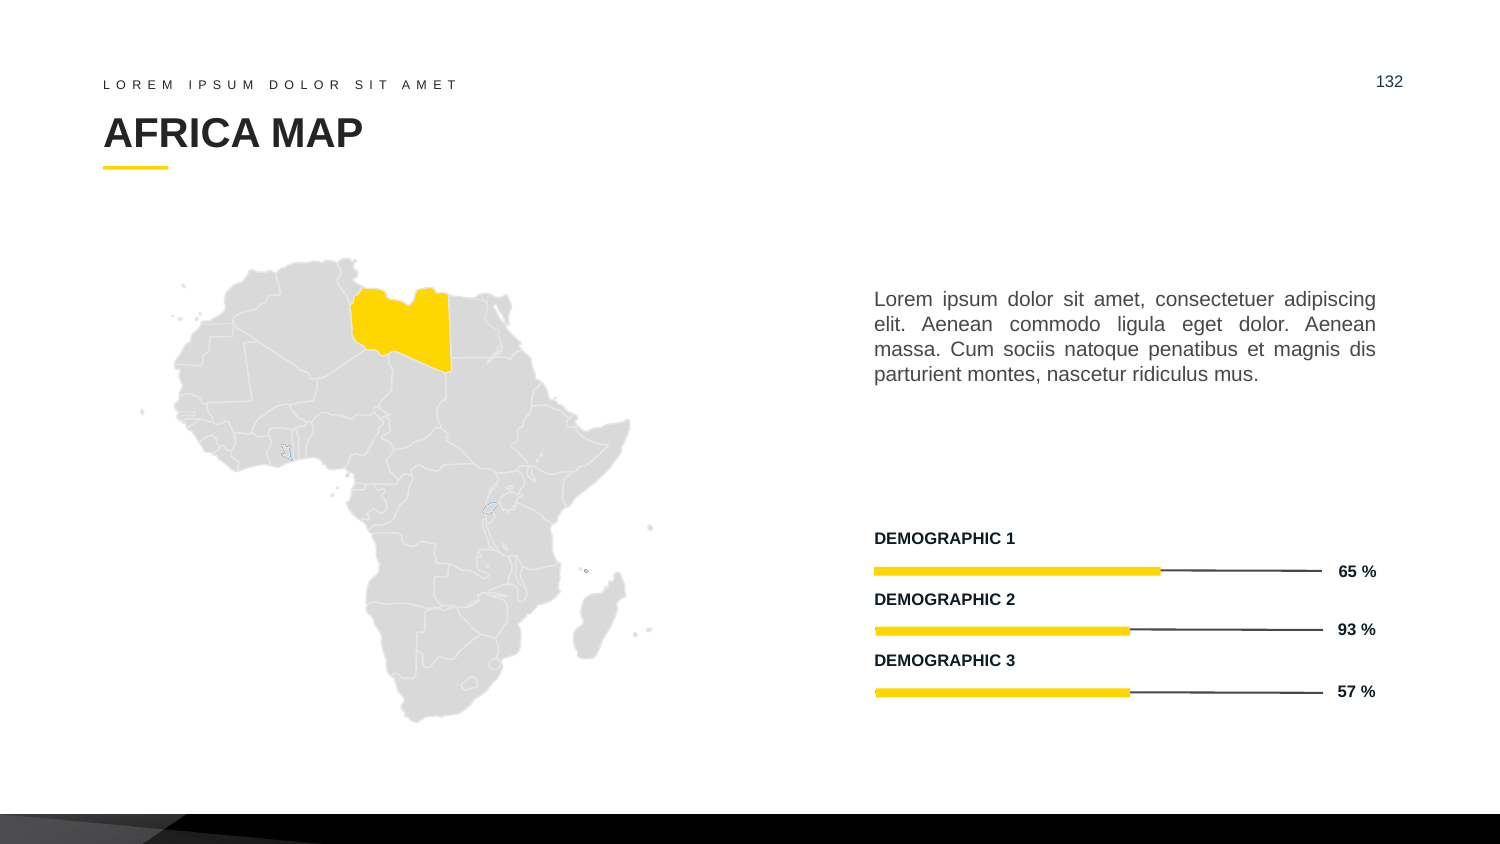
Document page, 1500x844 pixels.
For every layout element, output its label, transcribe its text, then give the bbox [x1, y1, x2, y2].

text_box DEMOGRAPHIC 3 [874, 649, 1016, 670]
text_box DEMOGRAPHIC 2 [874, 588, 1016, 609]
text_box [873, 566, 1162, 577]
text_box 57 % [1337, 681, 1376, 702]
picture [0, 814, 1500, 844]
slide_number 132 [1375, 70, 1440, 96]
text_box LOREM IPSUM DOLOR SIT AMET [103, 77, 1179, 93]
text_box [875, 693, 1131, 698]
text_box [140, 257, 654, 723]
text_box [875, 630, 1131, 637]
text_box DEMOGRAPHIC 1 [874, 527, 1016, 548]
title AFRICA MAP [103, 103, 1397, 158]
text_box 65 % [1338, 560, 1377, 581]
text_box [875, 687, 1131, 691]
text_box Lorem ipsum dolor sit amet, consectetuer adipiscing elit. Aenean commodo ligula eget dolor. Aenean massa. Cum sociis natoque penatibus et magnis dis parturient montes, nascetur ridiculus mus. [874, 285, 1376, 386]
text_box 93 % [1337, 618, 1376, 639]
